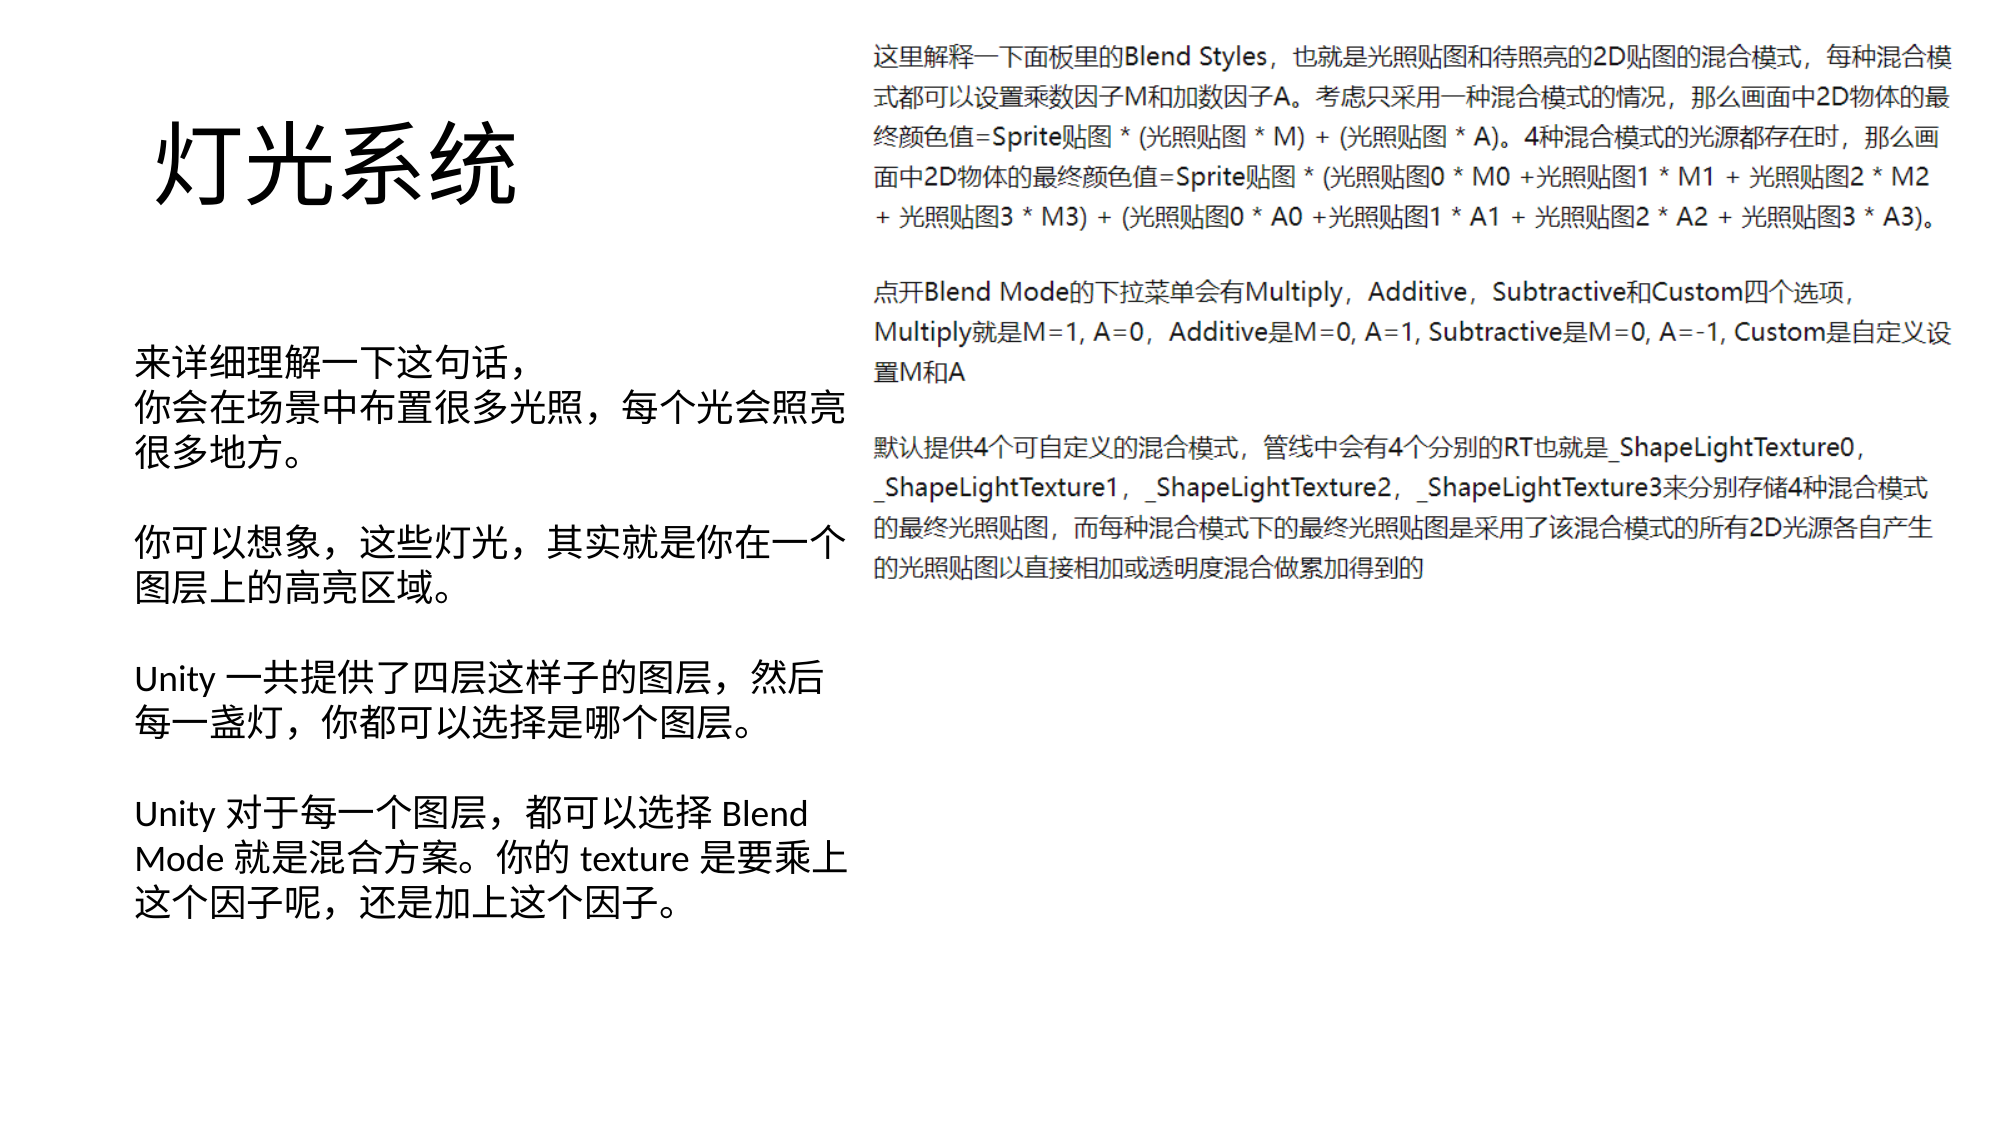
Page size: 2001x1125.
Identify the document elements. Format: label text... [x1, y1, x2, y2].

title 灯光系统 [137, 59, 827, 278]
text_box 来详细理解一下这句话， 你会在场景中布置很多光照，每个光会照亮很多地方。 你可以想象，这些灯光，其实就是你在一个图层上的高亮区域。 Unity一共提供了四层这样子的图层，然后每一盏灯，你都可以选择是哪个图层。 Unity对于每一个图层，都可以选择Blend Mode就是混合方案。你的texture是要乘上这个因子呢，还是加上这个因子。 [119, 331, 875, 1021]
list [827, 0, 2000, 609]
